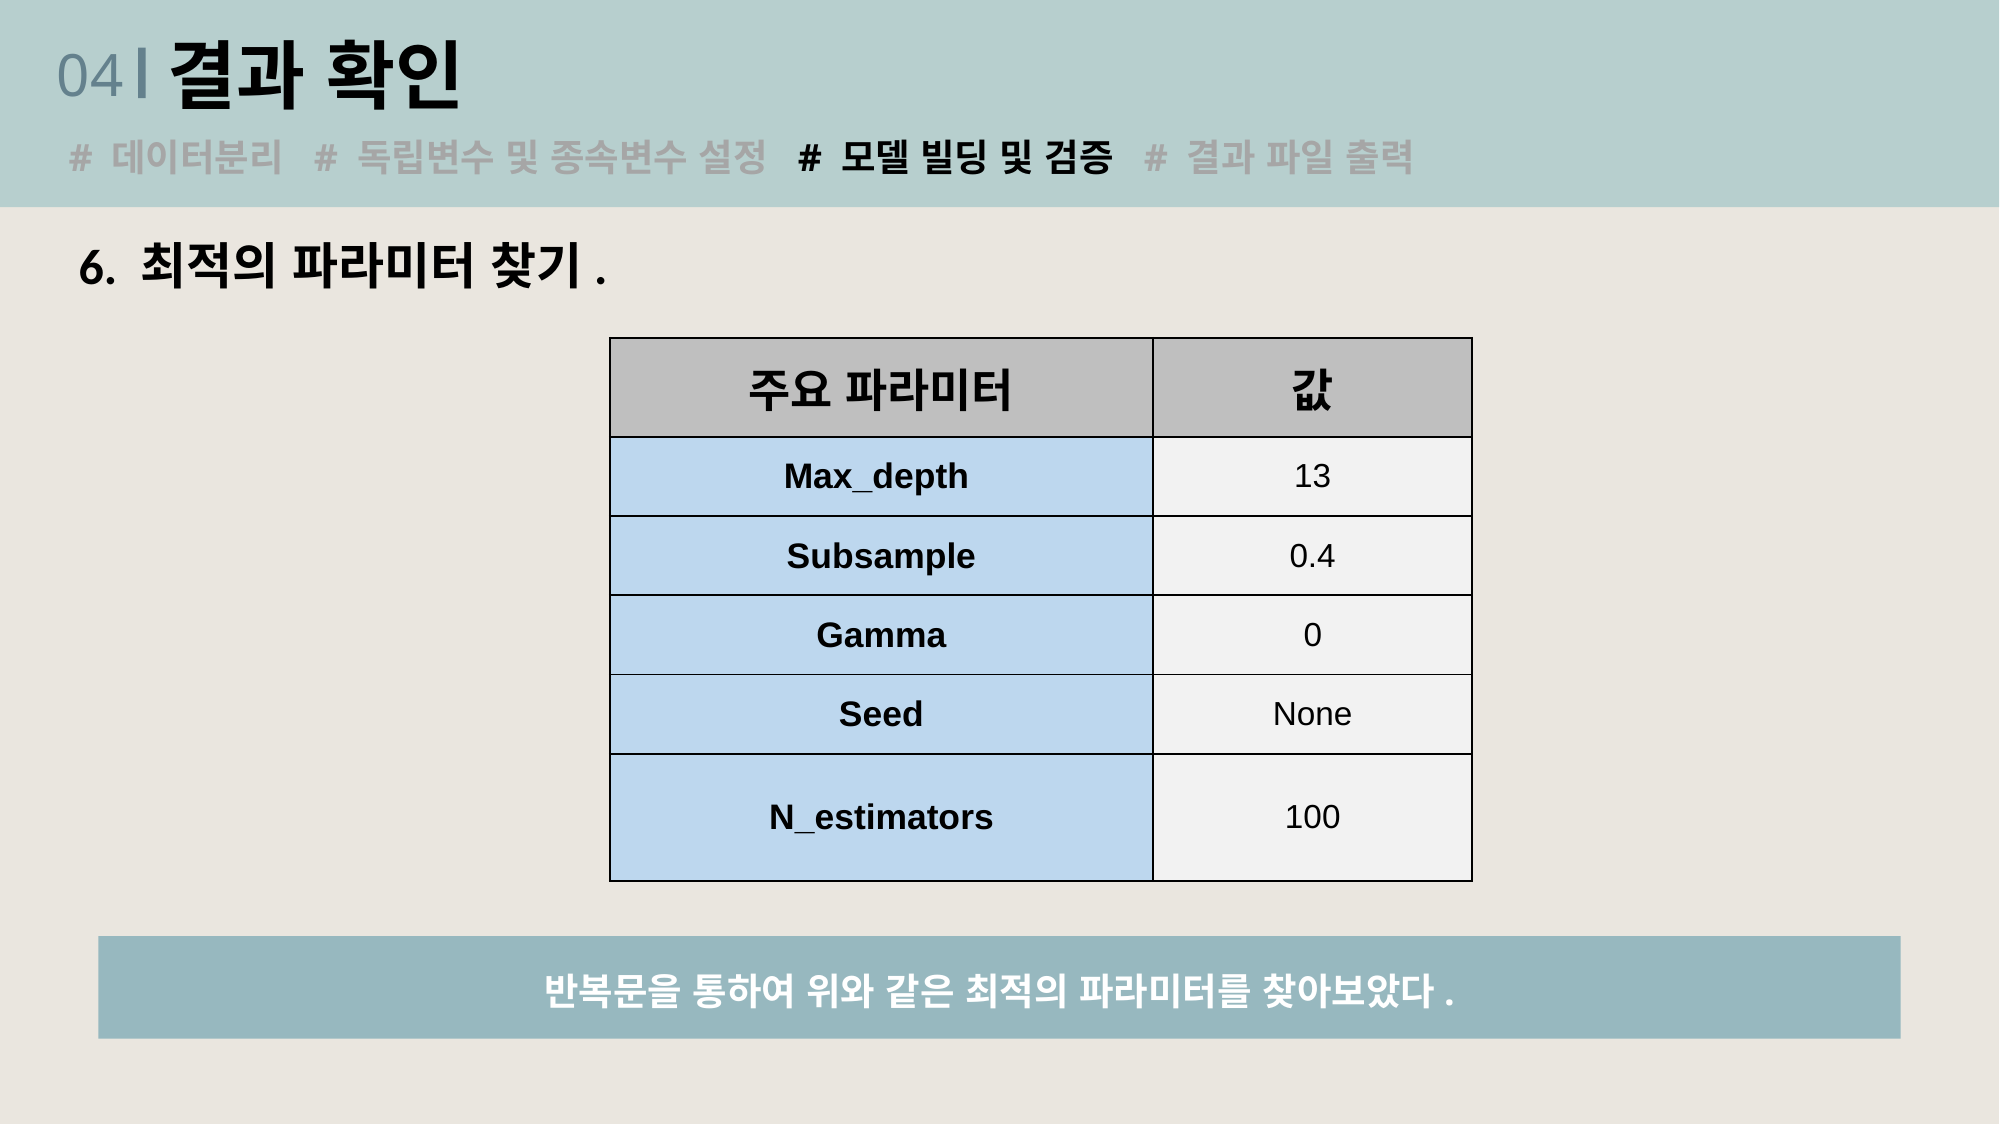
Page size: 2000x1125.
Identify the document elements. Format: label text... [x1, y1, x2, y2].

table_cell None [1154, 675, 1471, 753]
table_cell 0.4 [1154, 517, 1471, 594]
table_cell Seed [611, 675, 1152, 753]
text_box 결과 확인 [152, 21, 788, 107]
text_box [97, 935, 1902, 1040]
table_cell 13 [1154, 438, 1471, 515]
text_box [138, 47, 146, 99]
text_box 6. 최적의 파라미터 찾기. [63, 219, 832, 299]
table_cell Subsample [611, 517, 1152, 594]
text_box 04 [41, 30, 153, 116]
text_box [0, 0, 2000, 208]
table_cell 0 [1154, 596, 1471, 674]
table_header 값 [1154, 339, 1471, 436]
text_box # 데이터분리 # 독립변수 및 종속변수 설정 # 모델 빌딩 및 검증 # 결과 파일 출력 [53, 125, 1578, 172]
table_header 주요 파라미터 [611, 339, 1152, 436]
table_cell 100 [1154, 755, 1471, 880]
table_cell Max_depth [611, 438, 1152, 515]
table_cell Gamma [611, 596, 1152, 674]
table_cell N_estimators [611, 755, 1152, 880]
